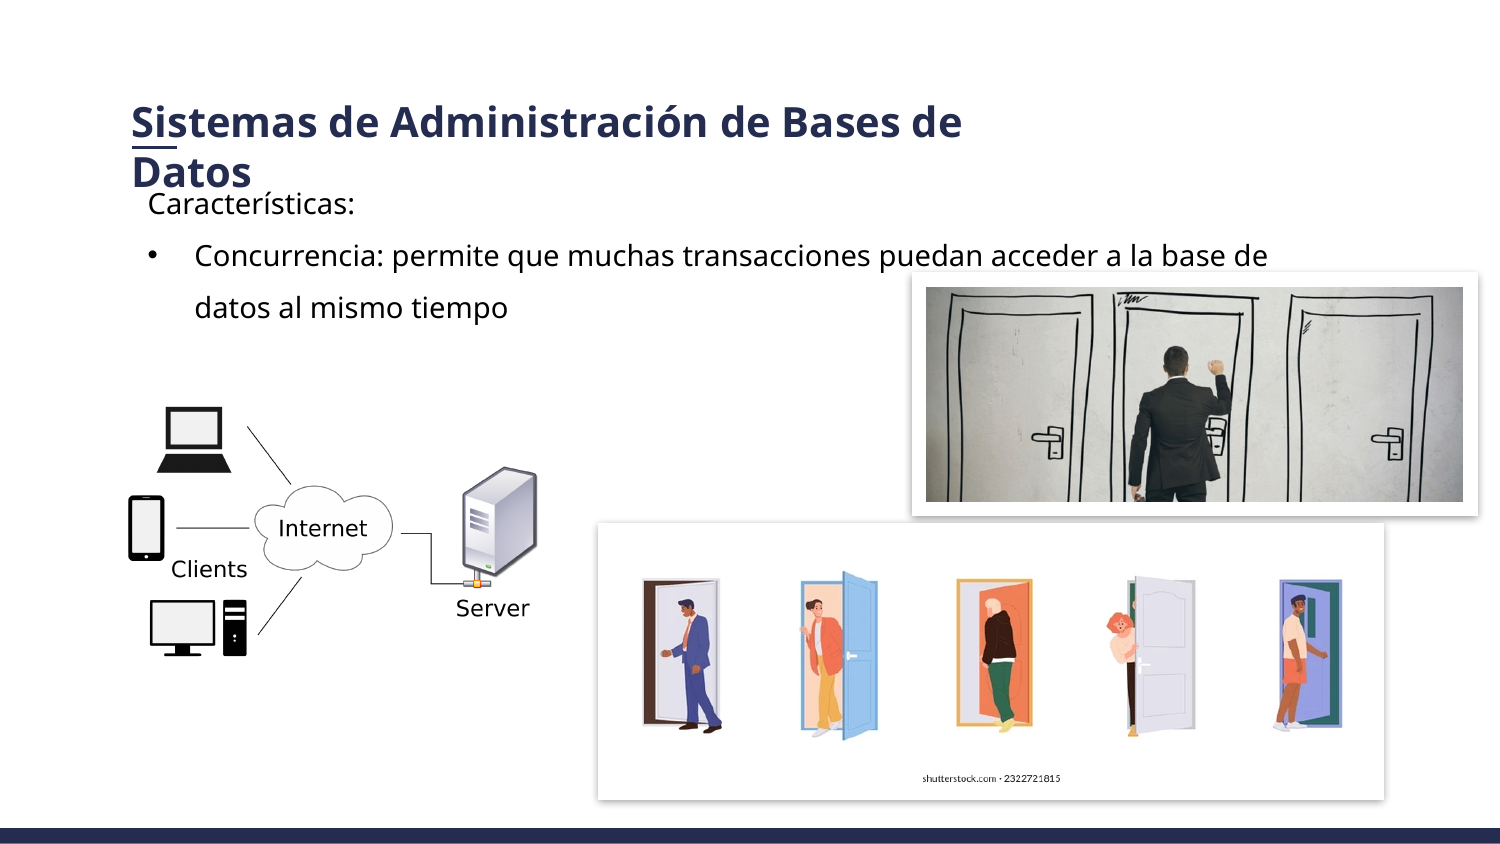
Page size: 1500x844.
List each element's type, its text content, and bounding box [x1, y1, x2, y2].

text_box [0, 828, 1500, 844]
text_box Sistemas de Administración de Bases de Datos [120, 90, 1106, 155]
text_box Características: Concurrencia: permite que muchas transacciones puedan acceder a la base de datos al mismo tiempo [132, 159, 1349, 342]
picture [89, 387, 558, 669]
picture [926, 286, 1464, 502]
picture [612, 537, 1371, 786]
